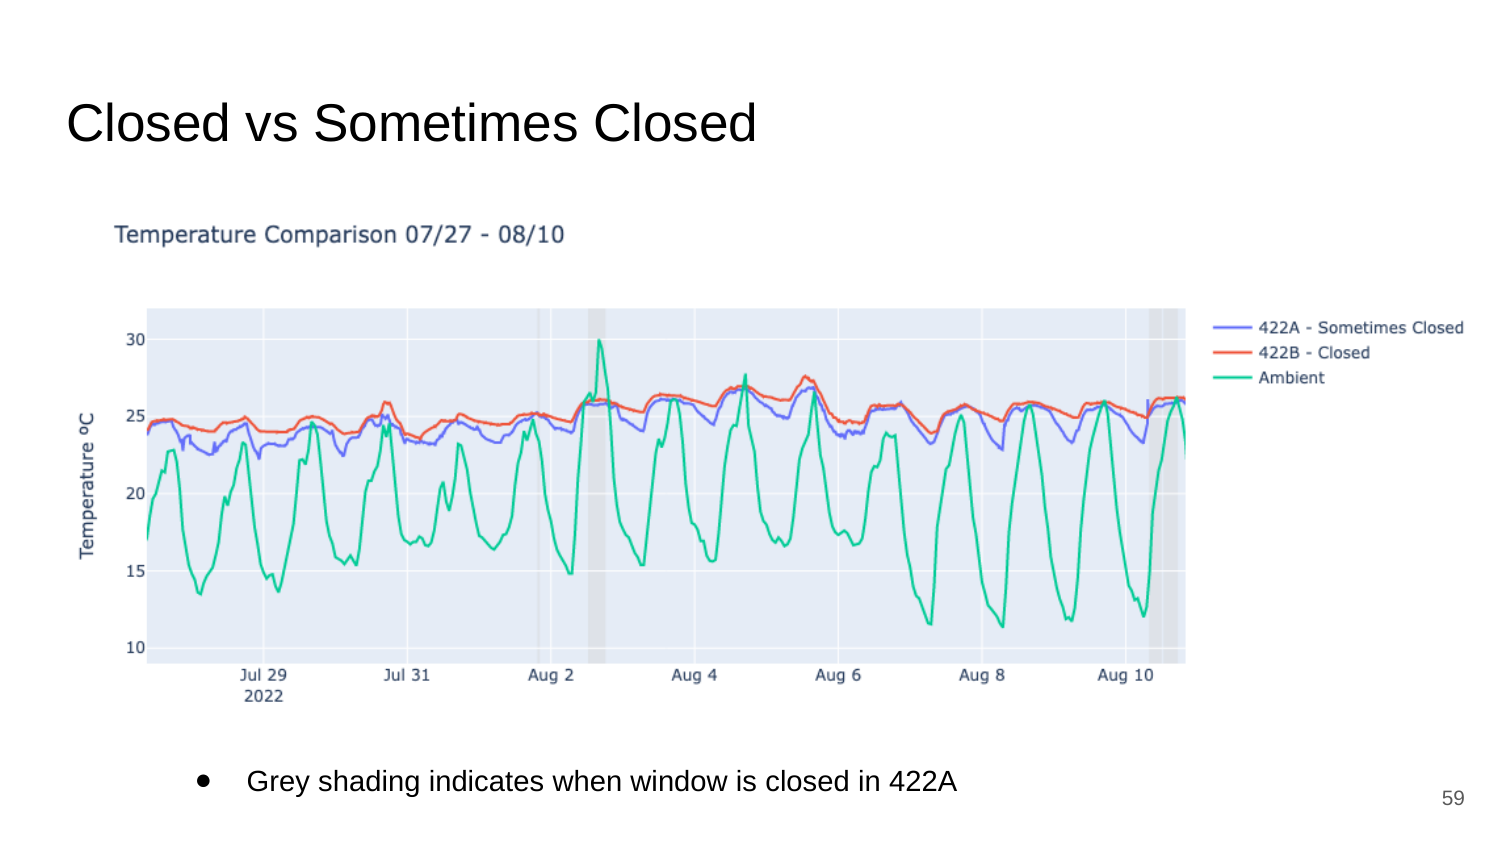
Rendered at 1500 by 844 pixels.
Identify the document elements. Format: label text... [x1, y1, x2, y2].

text_box Grey shading indicates when window is closed in 422A [156, 777, 1128, 812]
title Closed vs Sometimes Closed [51, 72, 1449, 167]
picture [42, 177, 1493, 769]
slide_number ‹#› [1389, 777, 1480, 830]
